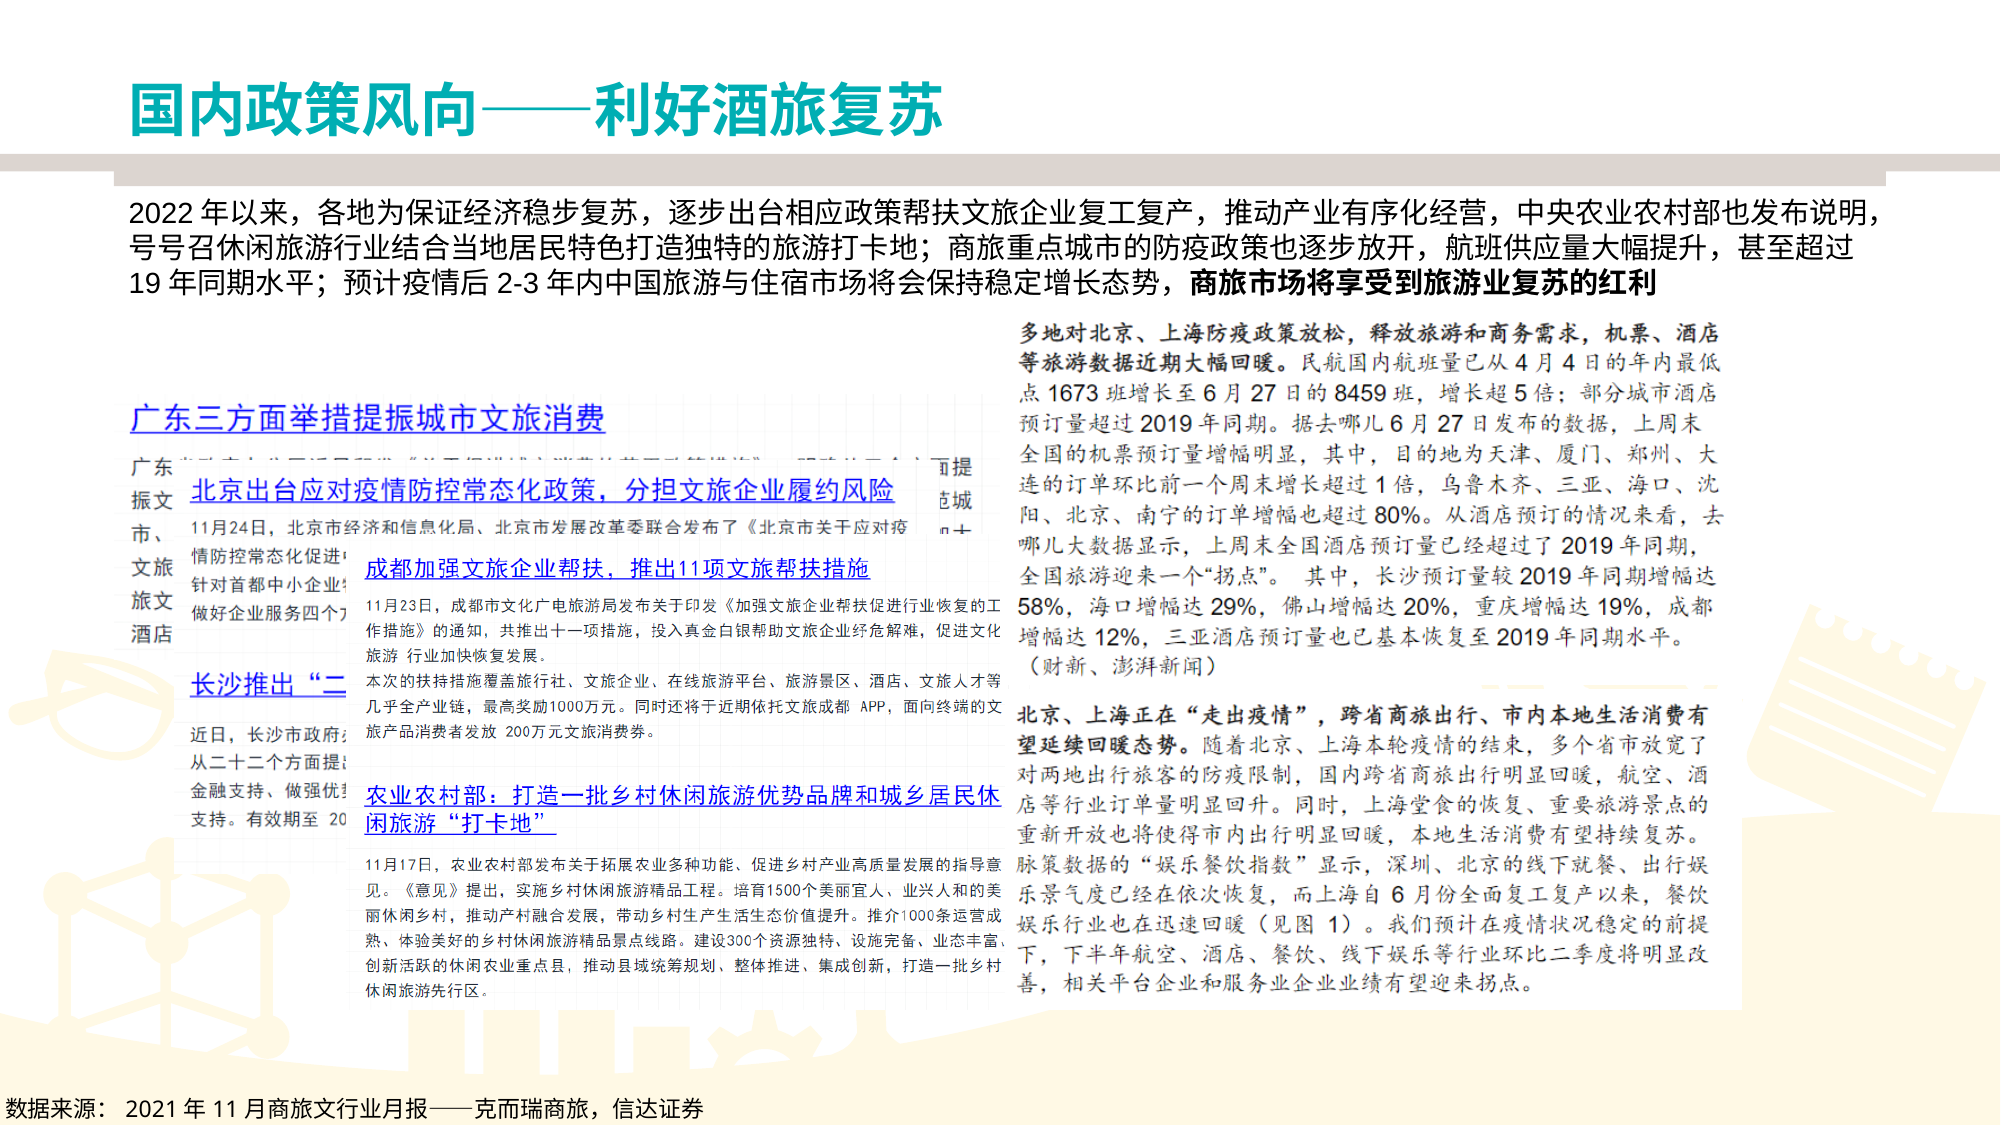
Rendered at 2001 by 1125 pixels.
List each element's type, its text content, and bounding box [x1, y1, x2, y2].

text_box 数据来源：2021年11月商旅文行业月报——克而瑞商旅，信达证券 [0, 1086, 720, 1125]
picture [113, 311, 1752, 1010]
text_box 2022年以来，各地为保证经济稳步复苏，逐步出台相应政策帮扶文旅企业复工复产，推动产业有序化经营，中央农业农村部也发布说明，号号召休闲旅游行业结合当地居民特色打造独特的旅游打卡地；商旅重点城市的防疫政策也逐步放开，航班供应量大幅提升，甚至超过19年同期水平；预计疫情后2-3年内中国旅游与住宿市场将会保持稳定增长态势，商旅市场将享受到旅游业复苏的红利 [113, 187, 1886, 307]
title 国内政策风向——利好酒旅复苏 [114, 0, 1886, 152]
